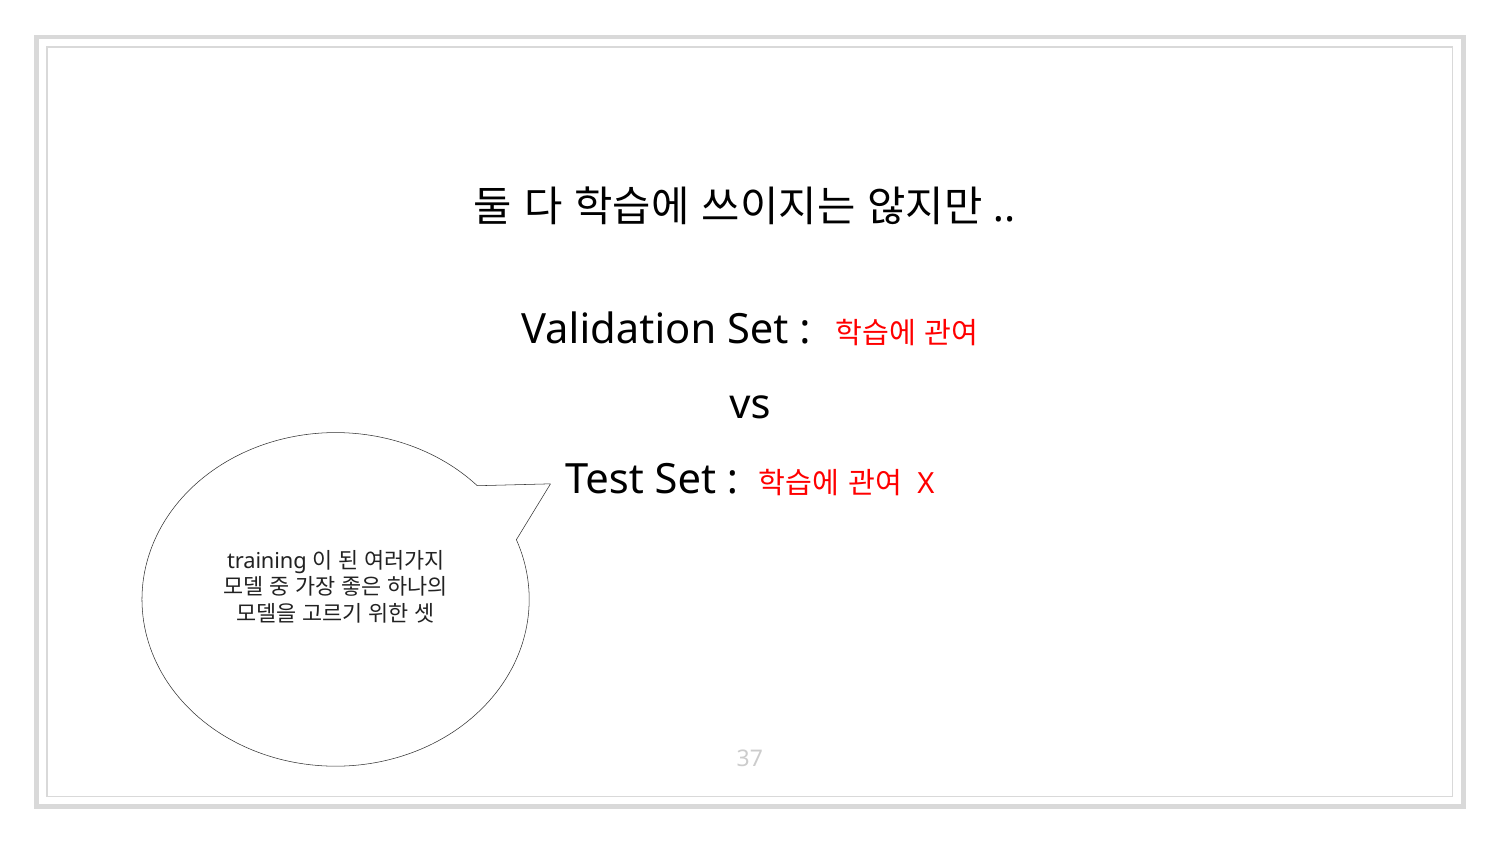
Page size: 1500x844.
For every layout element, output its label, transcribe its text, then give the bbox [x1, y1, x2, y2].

text_box training이 된 여러가지 모델 중 가장 좋은 하나의 모델을 고르기 위한 셋 [139, 430, 553, 769]
text_box 둘 다 학습에 쓰이지는 않지만.. [265, 155, 1235, 245]
slide_number 37 [705, 725, 795, 790]
title Validation Set : 학습에 관여 vs Test Set : 학습에 관여 X [265, 326, 1235, 517]
